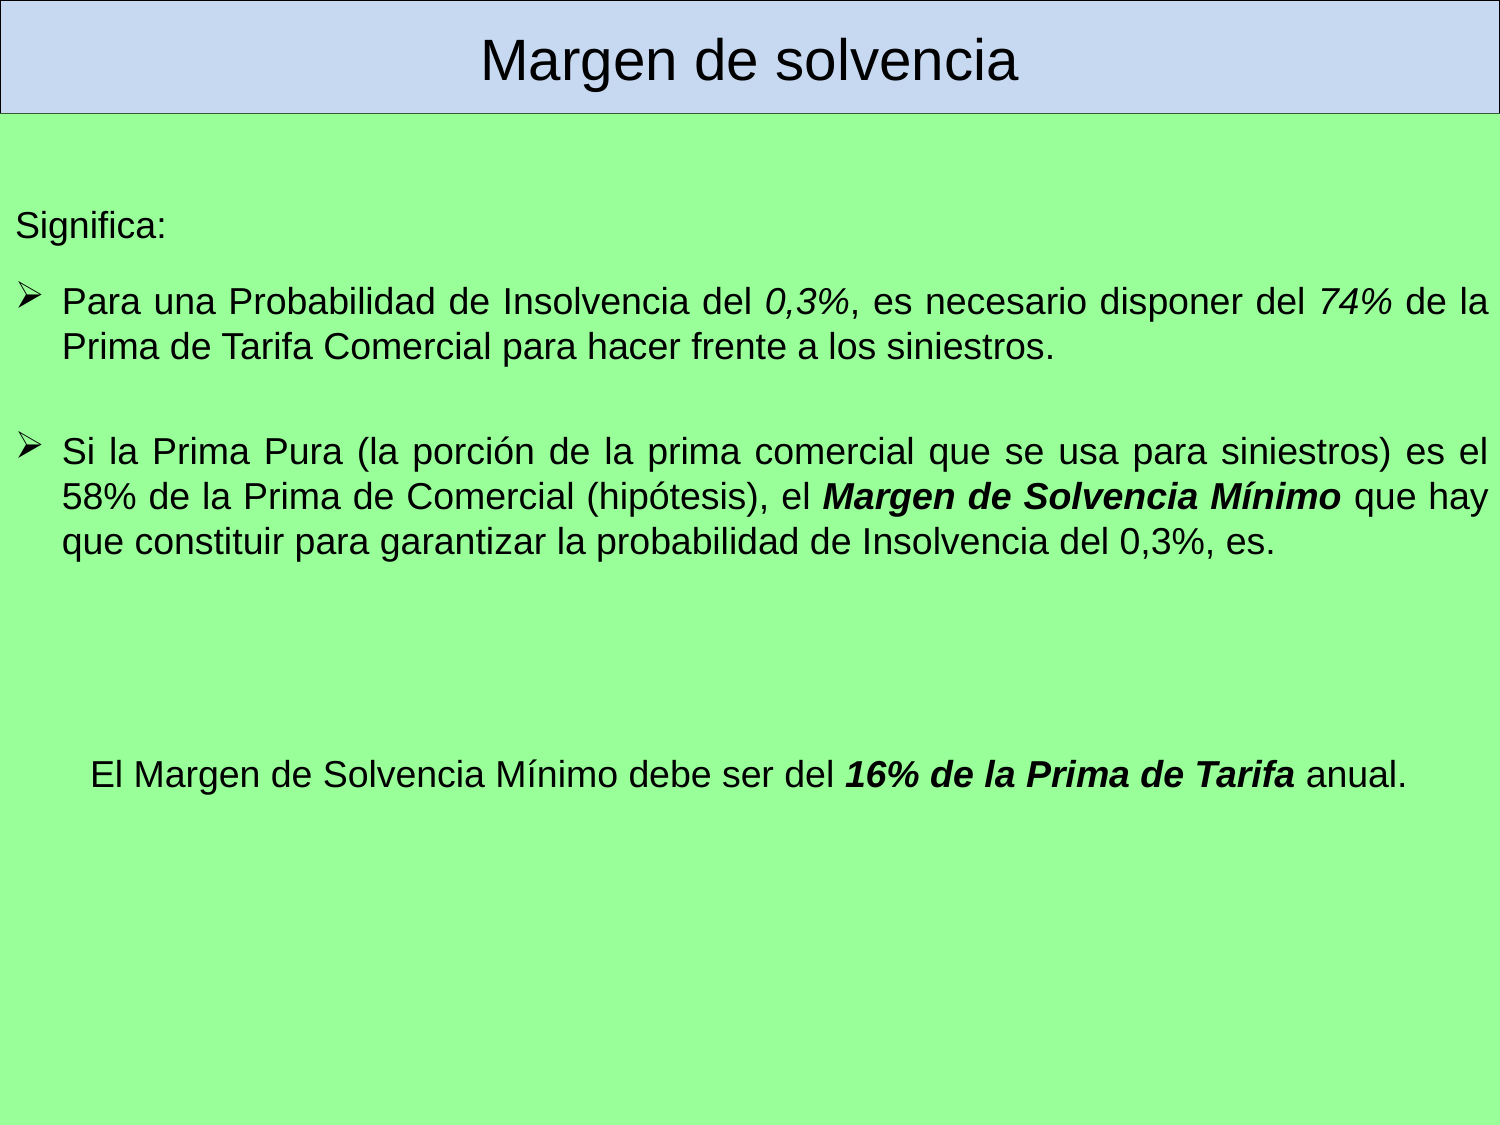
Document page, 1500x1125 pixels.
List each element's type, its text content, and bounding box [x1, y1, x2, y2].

title Margen de solvencia [0, 0, 1500, 113]
